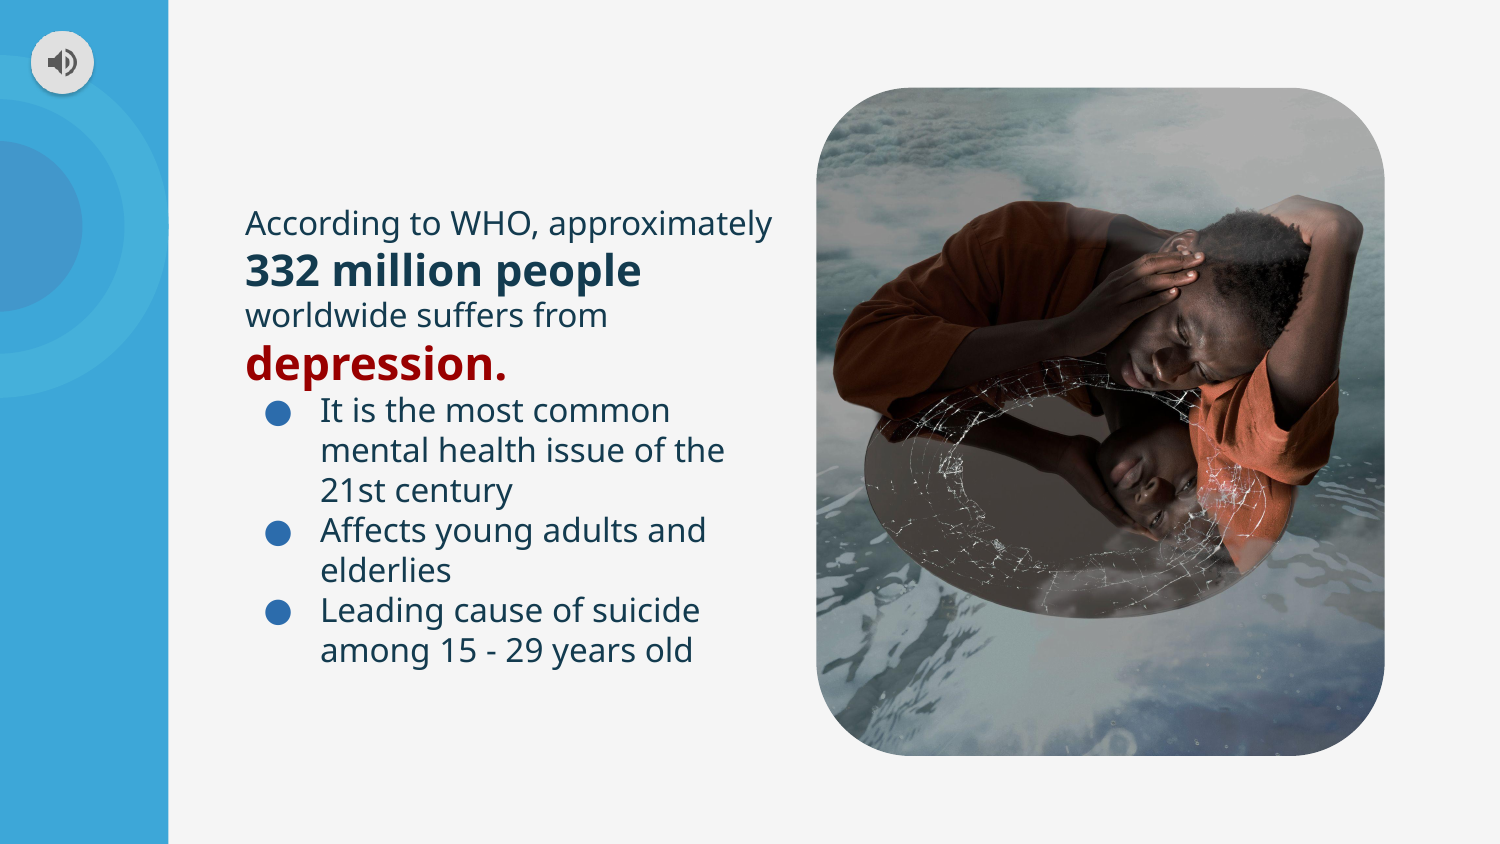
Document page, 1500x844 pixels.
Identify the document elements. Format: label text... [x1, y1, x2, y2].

picture [24, 24, 101, 101]
list According to WHO, approximately 332 million people worldwide suffers from depression. It is the most common mental health issue of the 21st century Affects young adults and elderlies Leading cause of suicide among 15 - 29 years old [230, 187, 803, 656]
picture [816, 87, 1385, 757]
